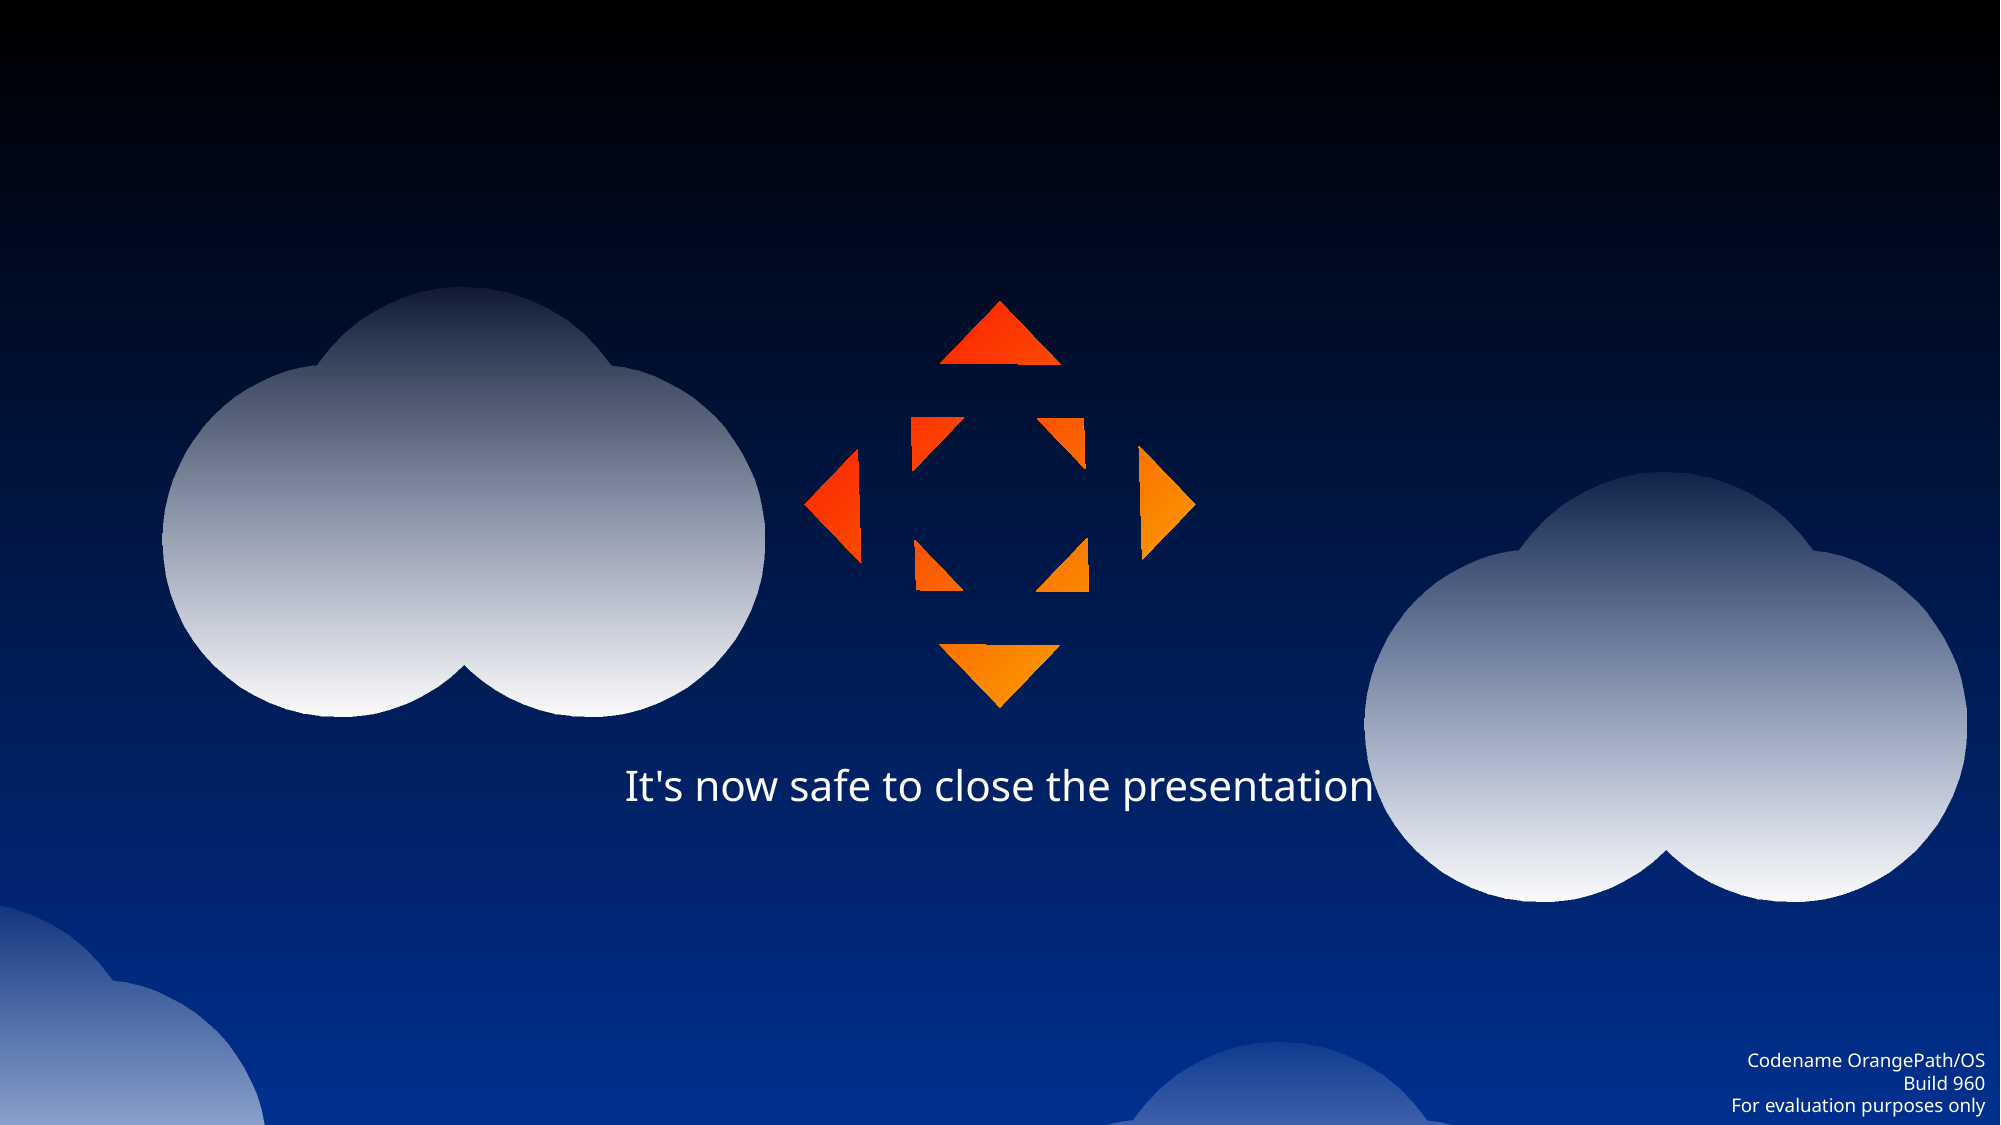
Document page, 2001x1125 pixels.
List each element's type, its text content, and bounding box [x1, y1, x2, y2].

text_box Codename OrangePath/OS Build 960 For evaluation purposes only [1400, 1041, 2000, 1124]
text_box [0, 0, 2000, 1125]
